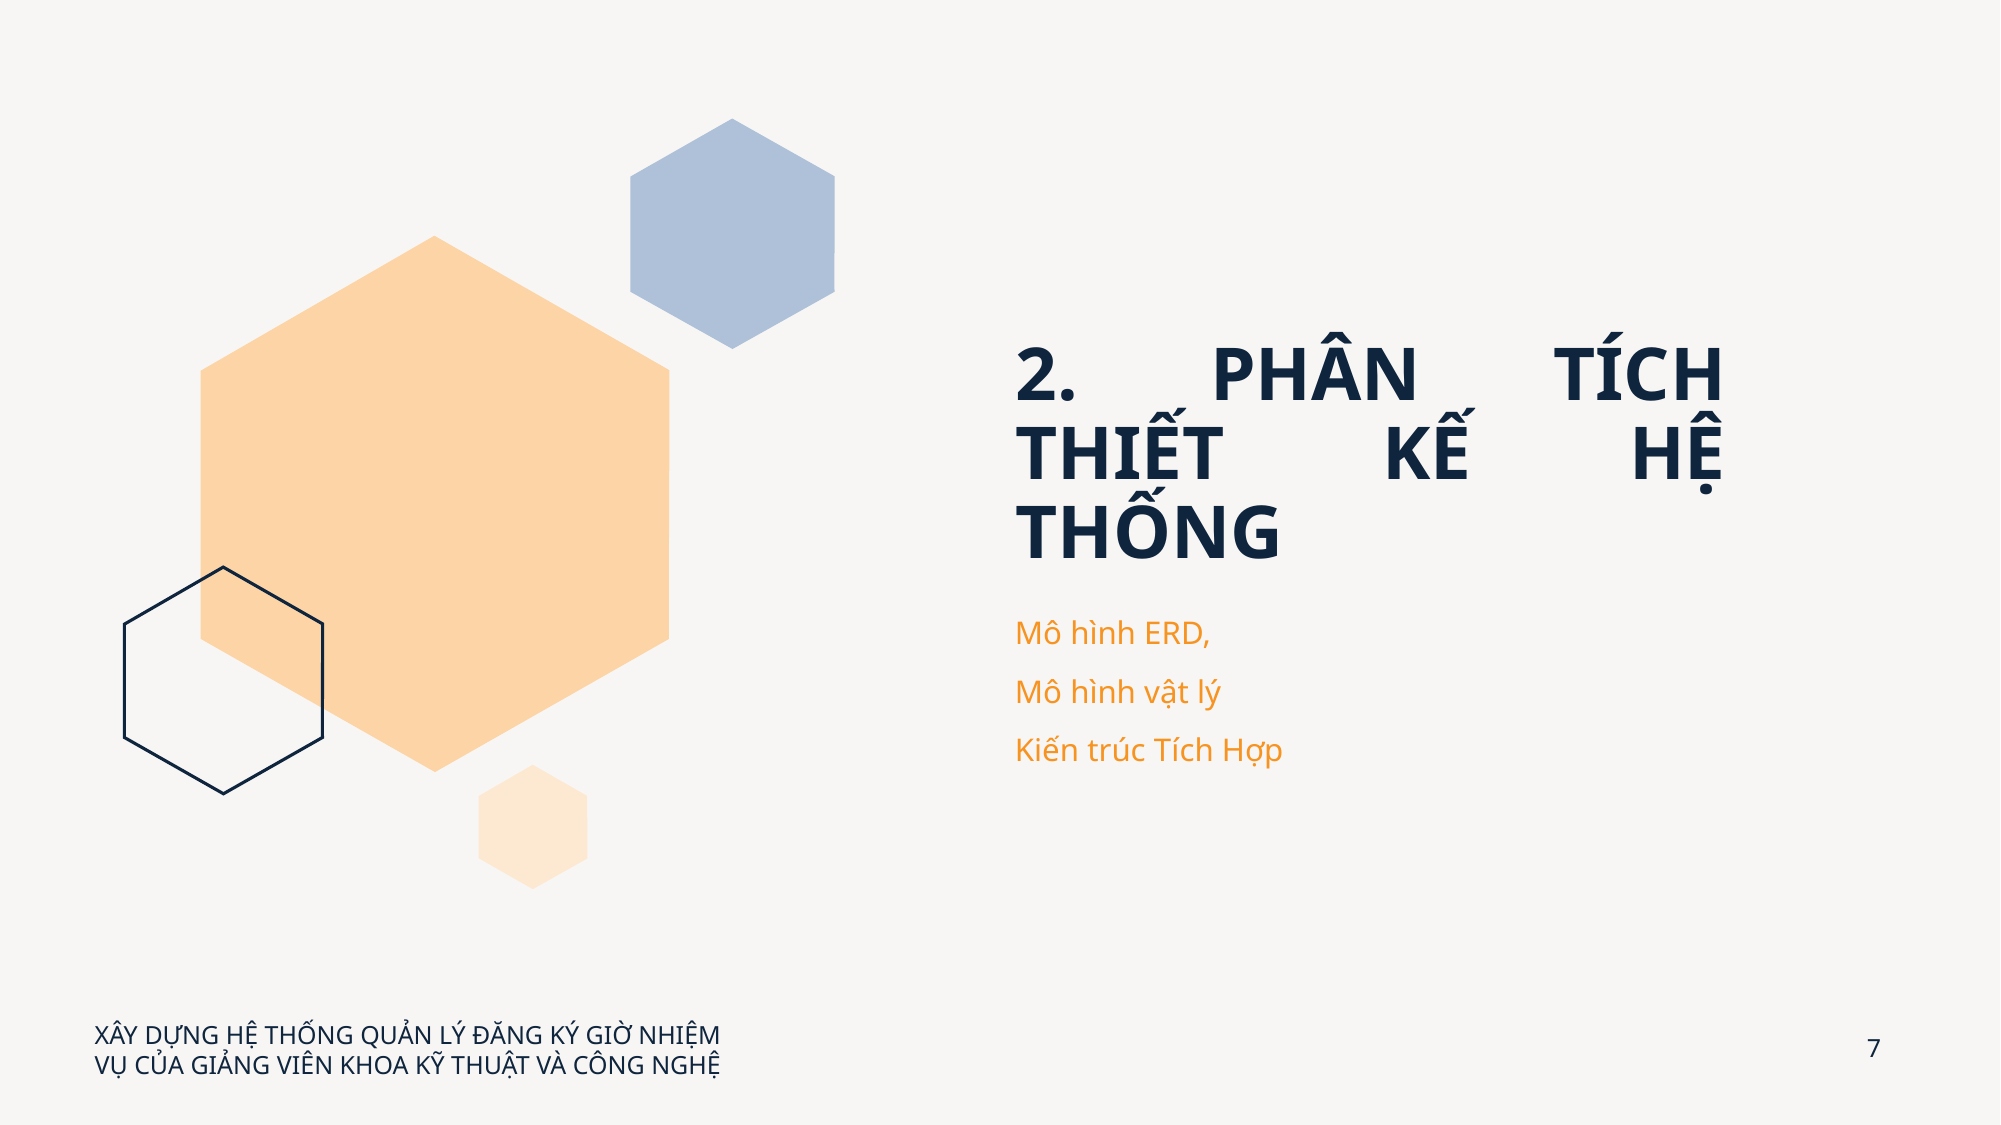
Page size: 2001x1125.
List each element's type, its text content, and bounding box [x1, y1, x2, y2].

footer XÂY DỰNG HỆ THỐNG QUẢN LÝ ĐĂNG KÝ GIỜ NHIỆM VỤ CỦA GIẢNG VIÊN KHOA KỸ THUẬT VÀ CÔNG NGHỆ [79, 1020, 755, 1080]
slide_number 7 [1836, 1020, 1912, 1080]
list Mô hình ERD, Mô hình vật lý Kiến trúc Tích Hợp [999, 606, 1767, 884]
title 2. PHÂN TÍCH THIẾT KẾ HỆ THỐNG [1000, 304, 1742, 582]
